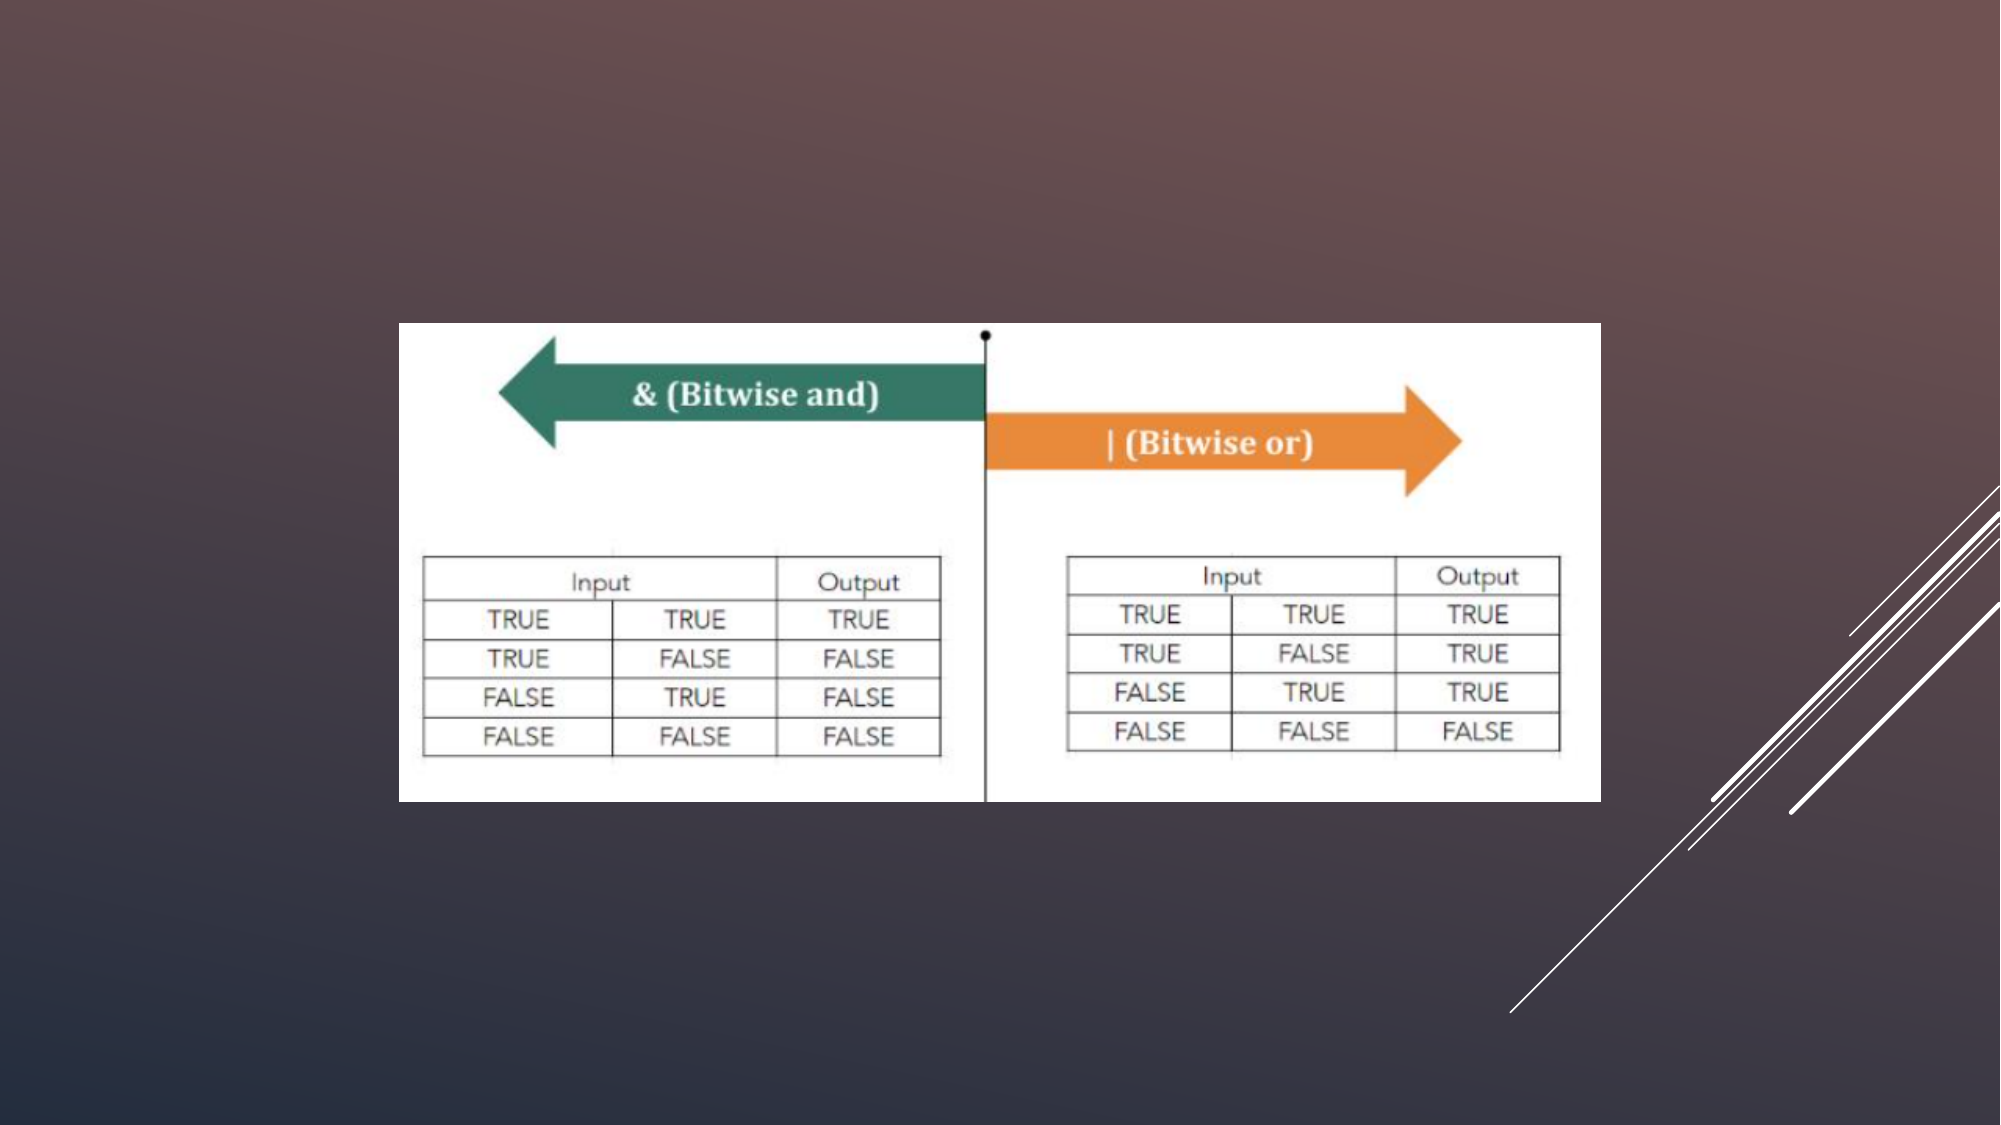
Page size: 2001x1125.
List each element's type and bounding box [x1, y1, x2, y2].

picture [399, 323, 1601, 802]
